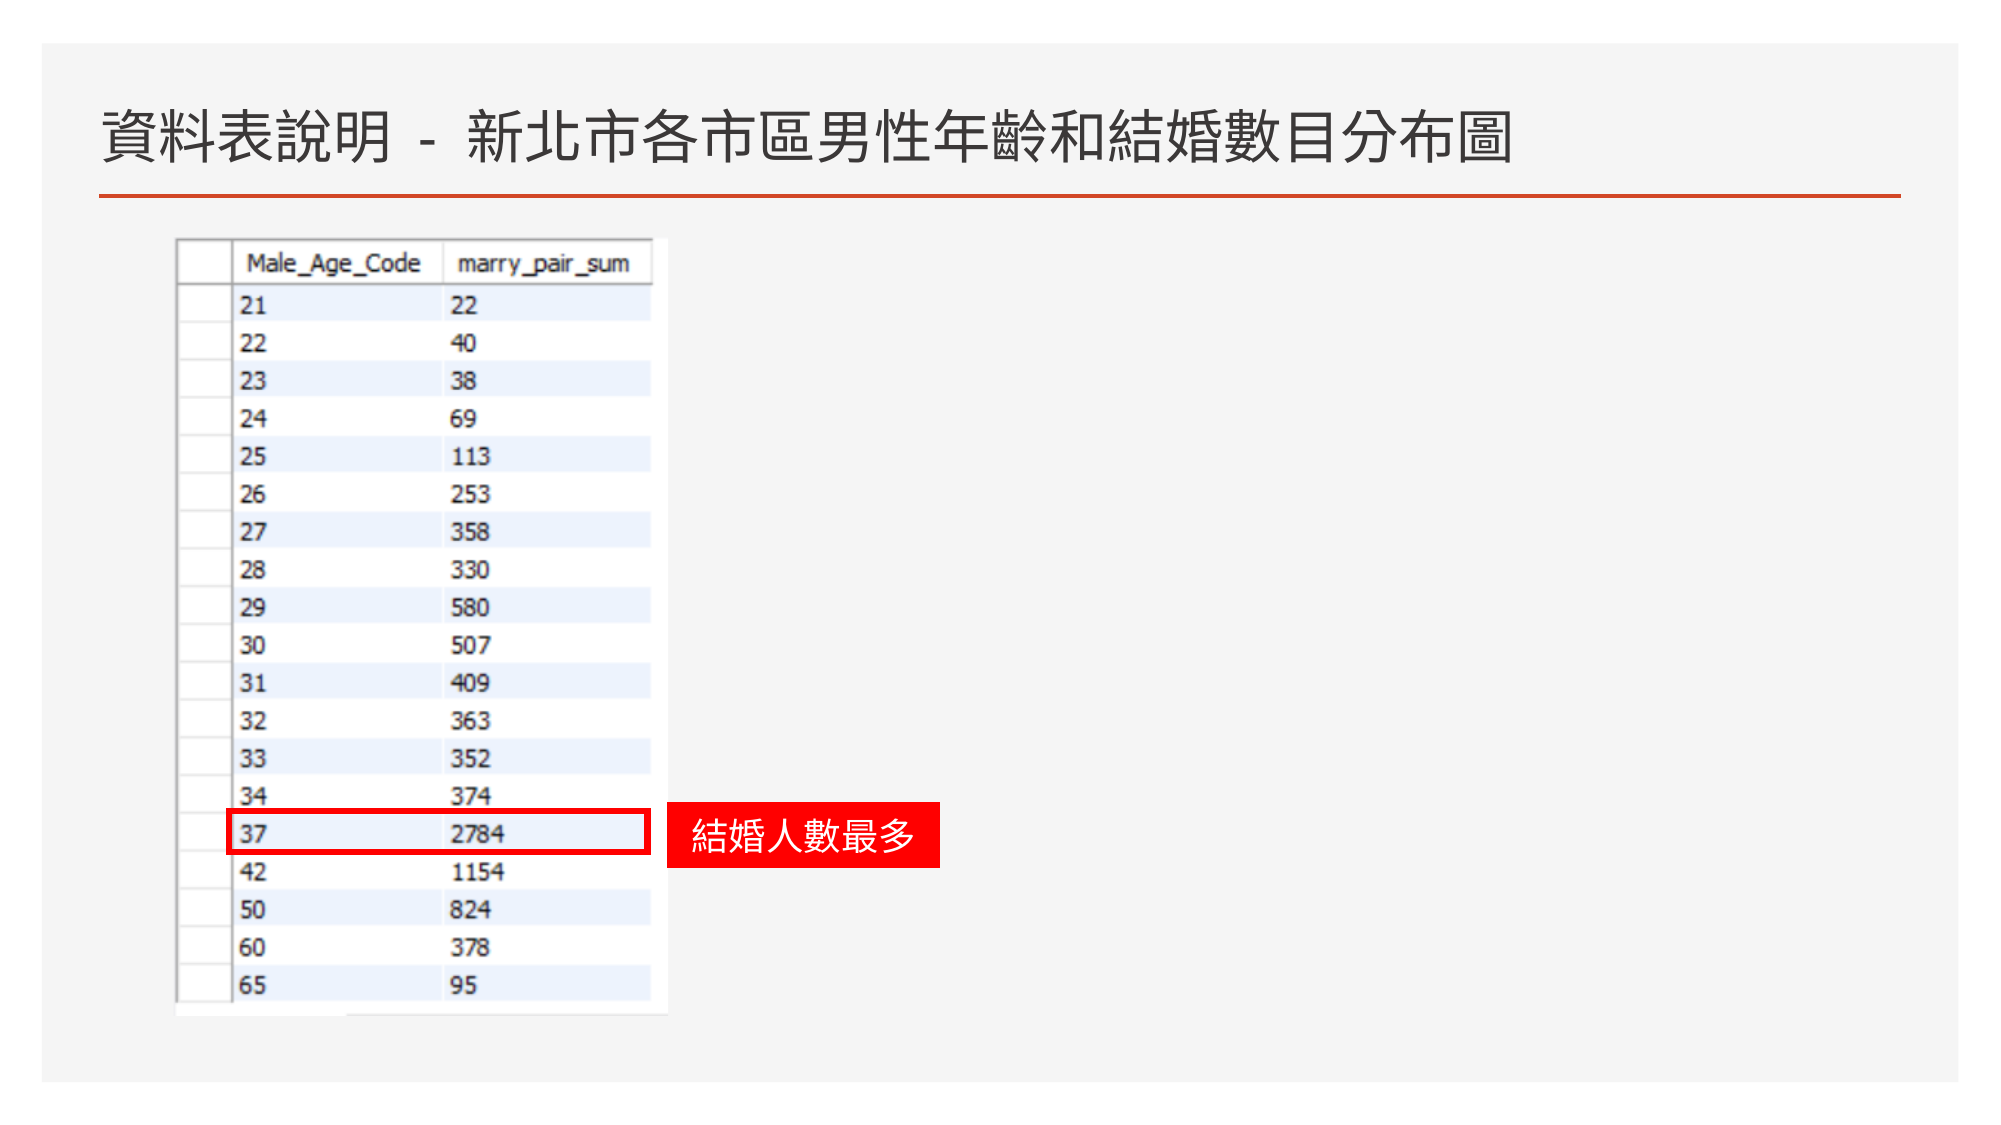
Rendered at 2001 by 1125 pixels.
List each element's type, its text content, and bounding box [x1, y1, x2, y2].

title 資料表說明 - 新北市各市區男性年齡和結婚數目分布圖 [85, 73, 1893, 179]
text_box 結婚人數最多 [669, 802, 940, 868]
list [173, 237, 669, 1016]
